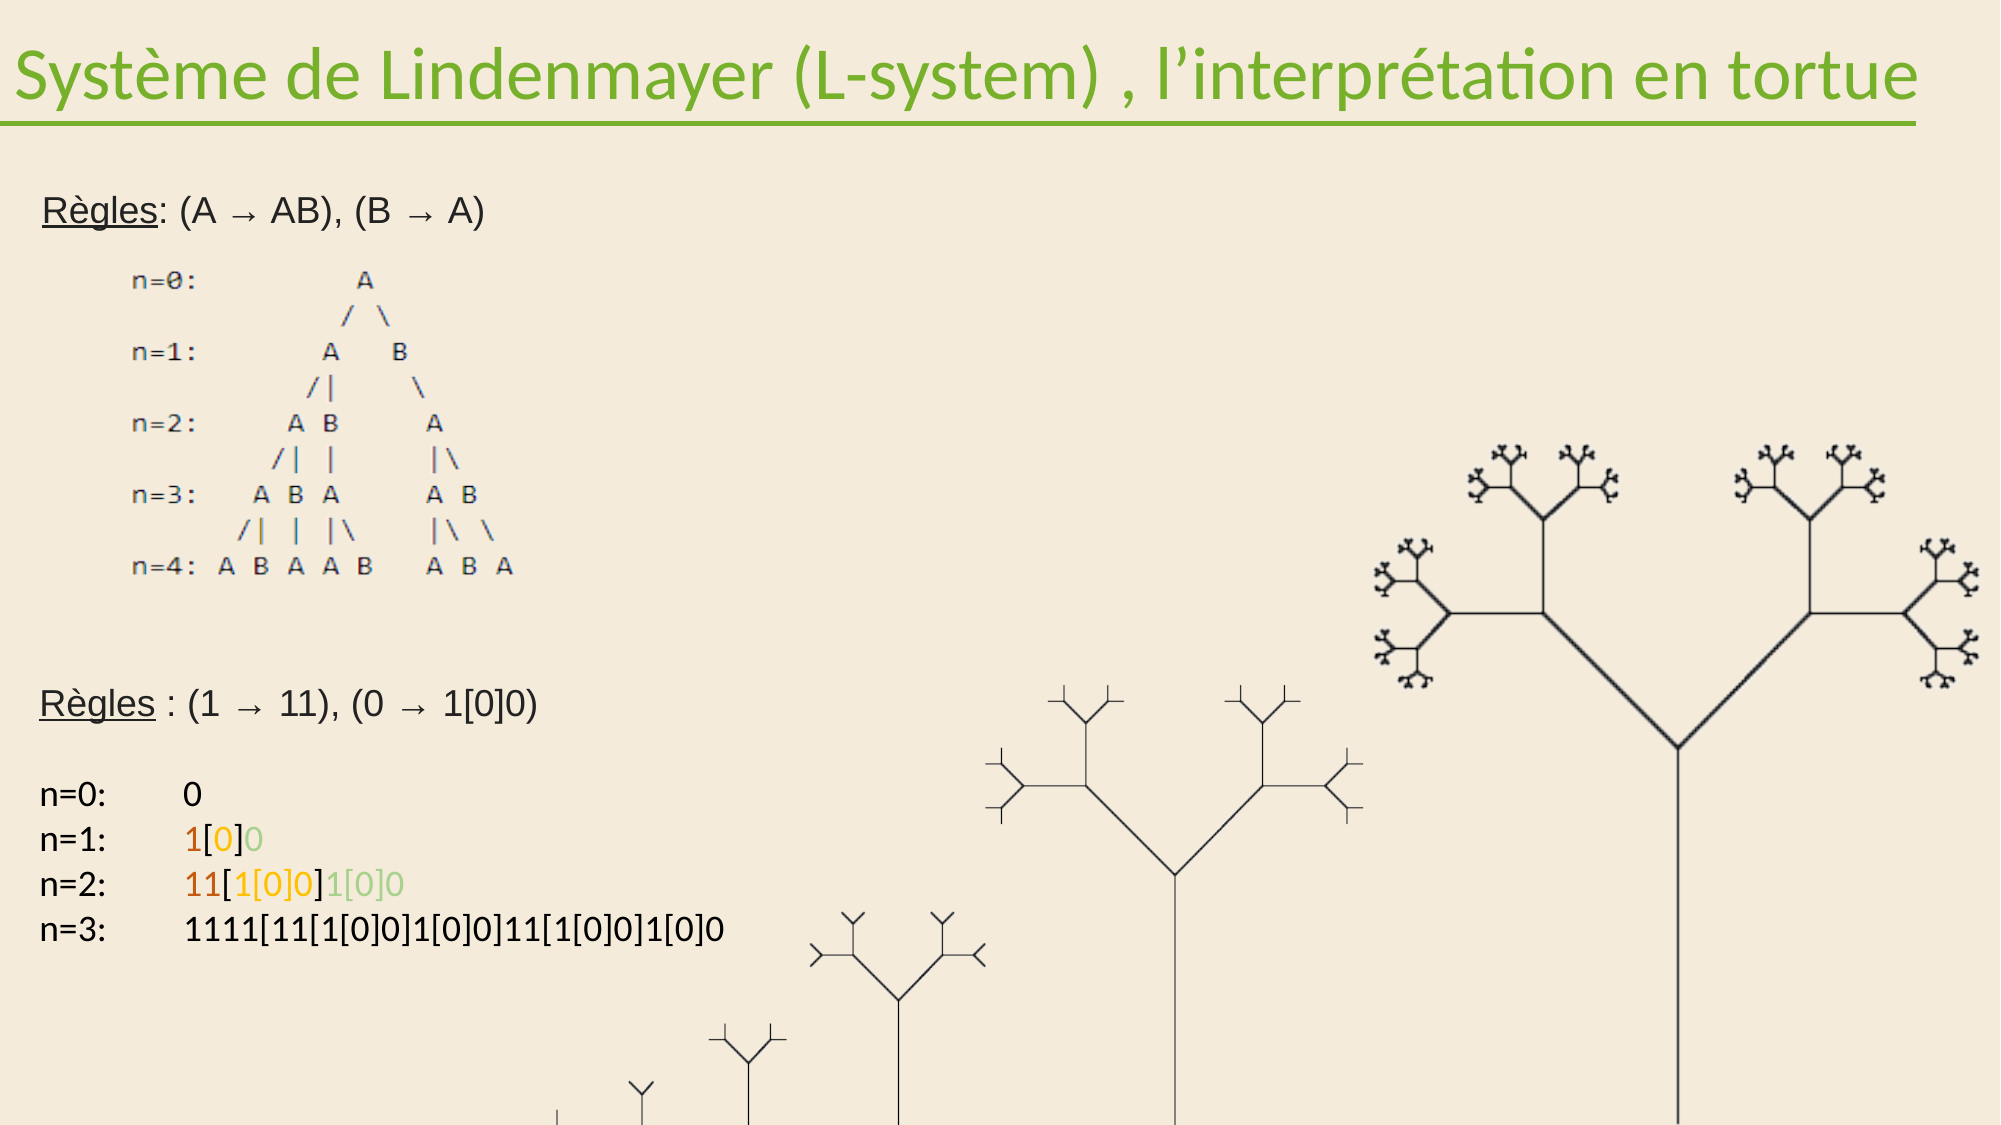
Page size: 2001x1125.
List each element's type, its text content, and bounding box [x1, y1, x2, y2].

text_box Système de Lindenmayer (L-system) , l’interprétation en tortue [0, 17, 1984, 123]
text_box Règles: (A → AB), (B → A) [27, 178, 501, 239]
picture [109, 238, 535, 612]
text_box Règles : (1 → 11), (0 → 1[0]0) n=0: 0 n=1: 1[0]0 n=2: 11[1[0]0]1[0]0 n=3: 1111[11[1[0]0]1[0]0]11[1[0]0]1[0]0 [24, 671, 322, 957]
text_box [322, 273, 2000, 1125]
